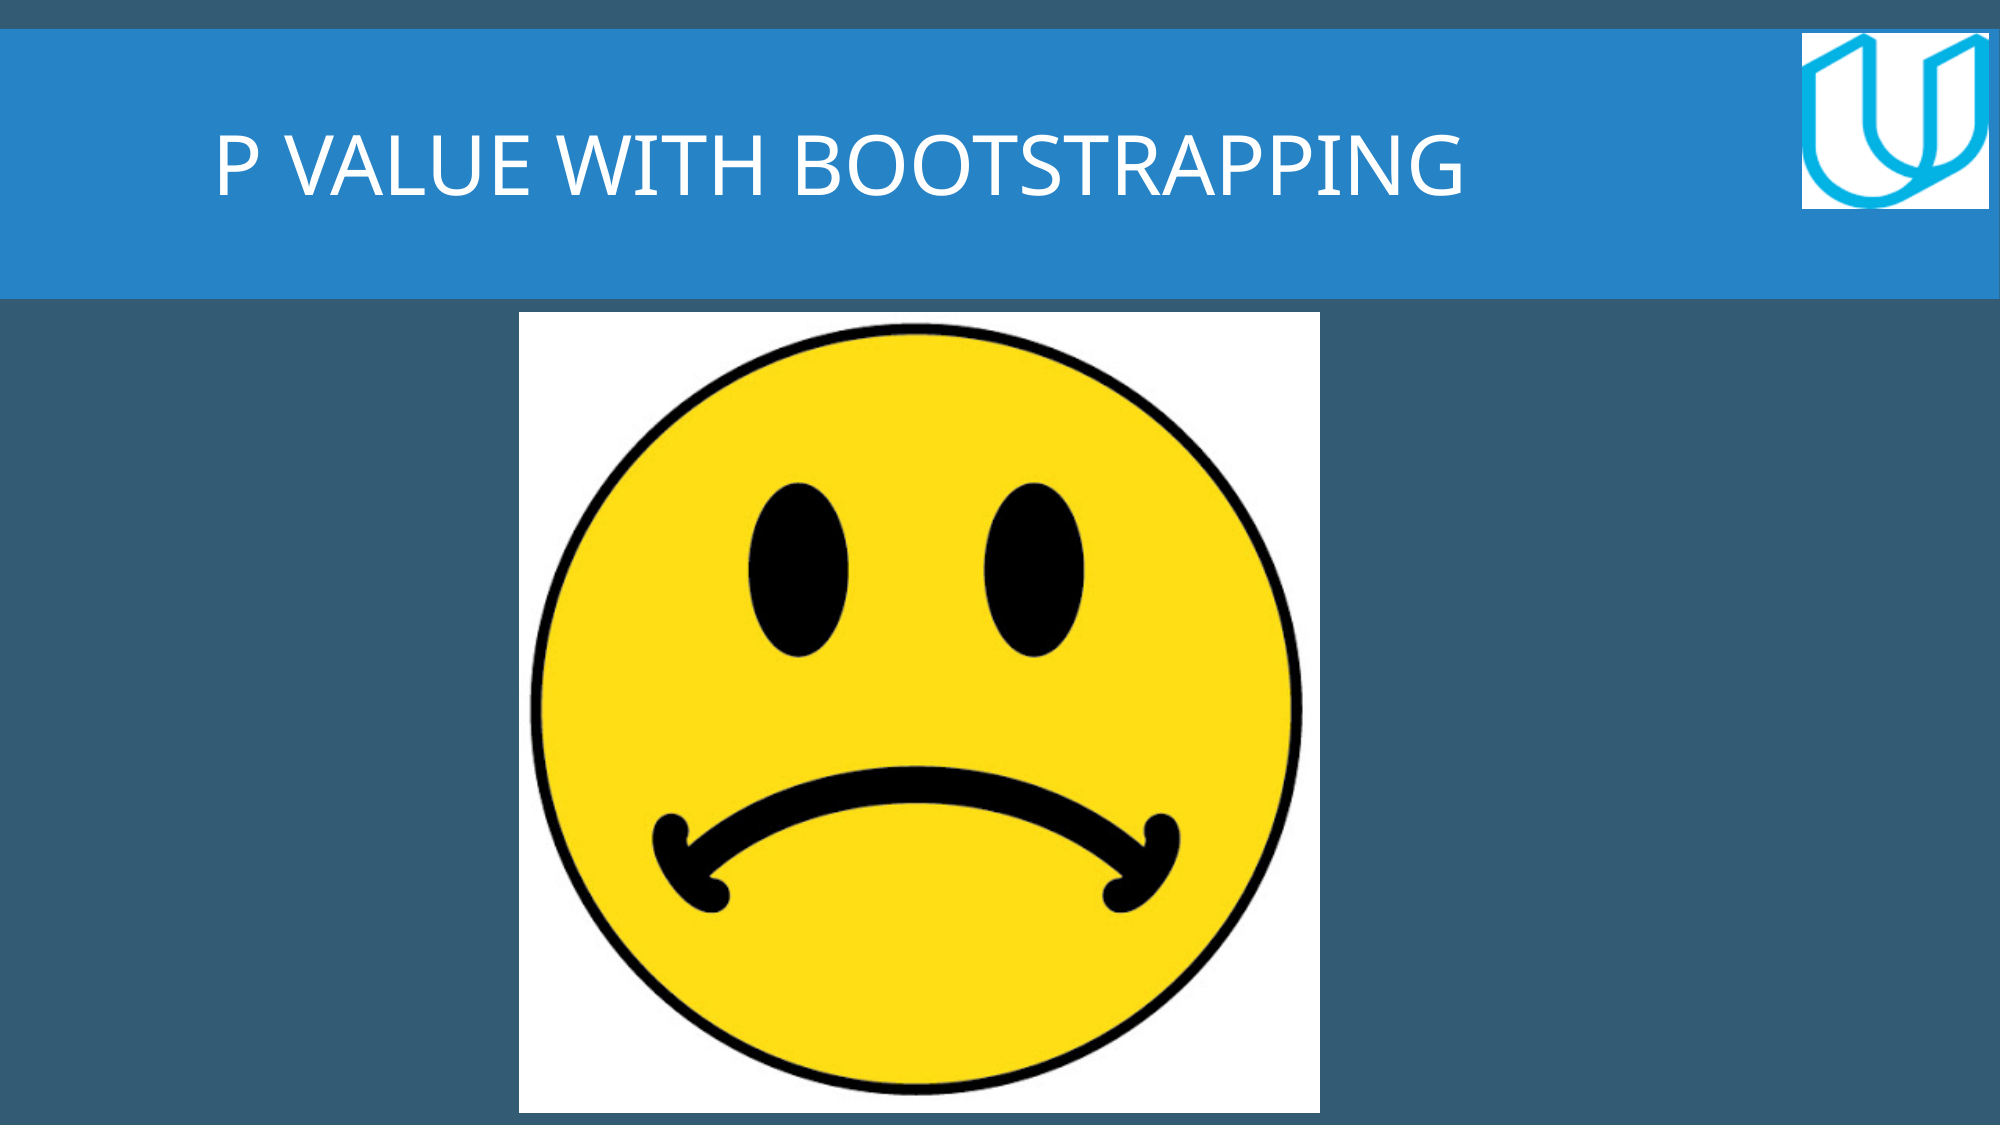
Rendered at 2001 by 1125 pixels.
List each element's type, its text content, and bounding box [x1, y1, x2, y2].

picture [1803, 159, 1866, 209]
picture [1816, 47, 1912, 197]
picture [1933, 47, 1974, 167]
picture [1802, 33, 1989, 167]
picture [519, 312, 1320, 1114]
title P value with bootstrapping [197, 46, 1803, 295]
picture [1876, 124, 1989, 209]
